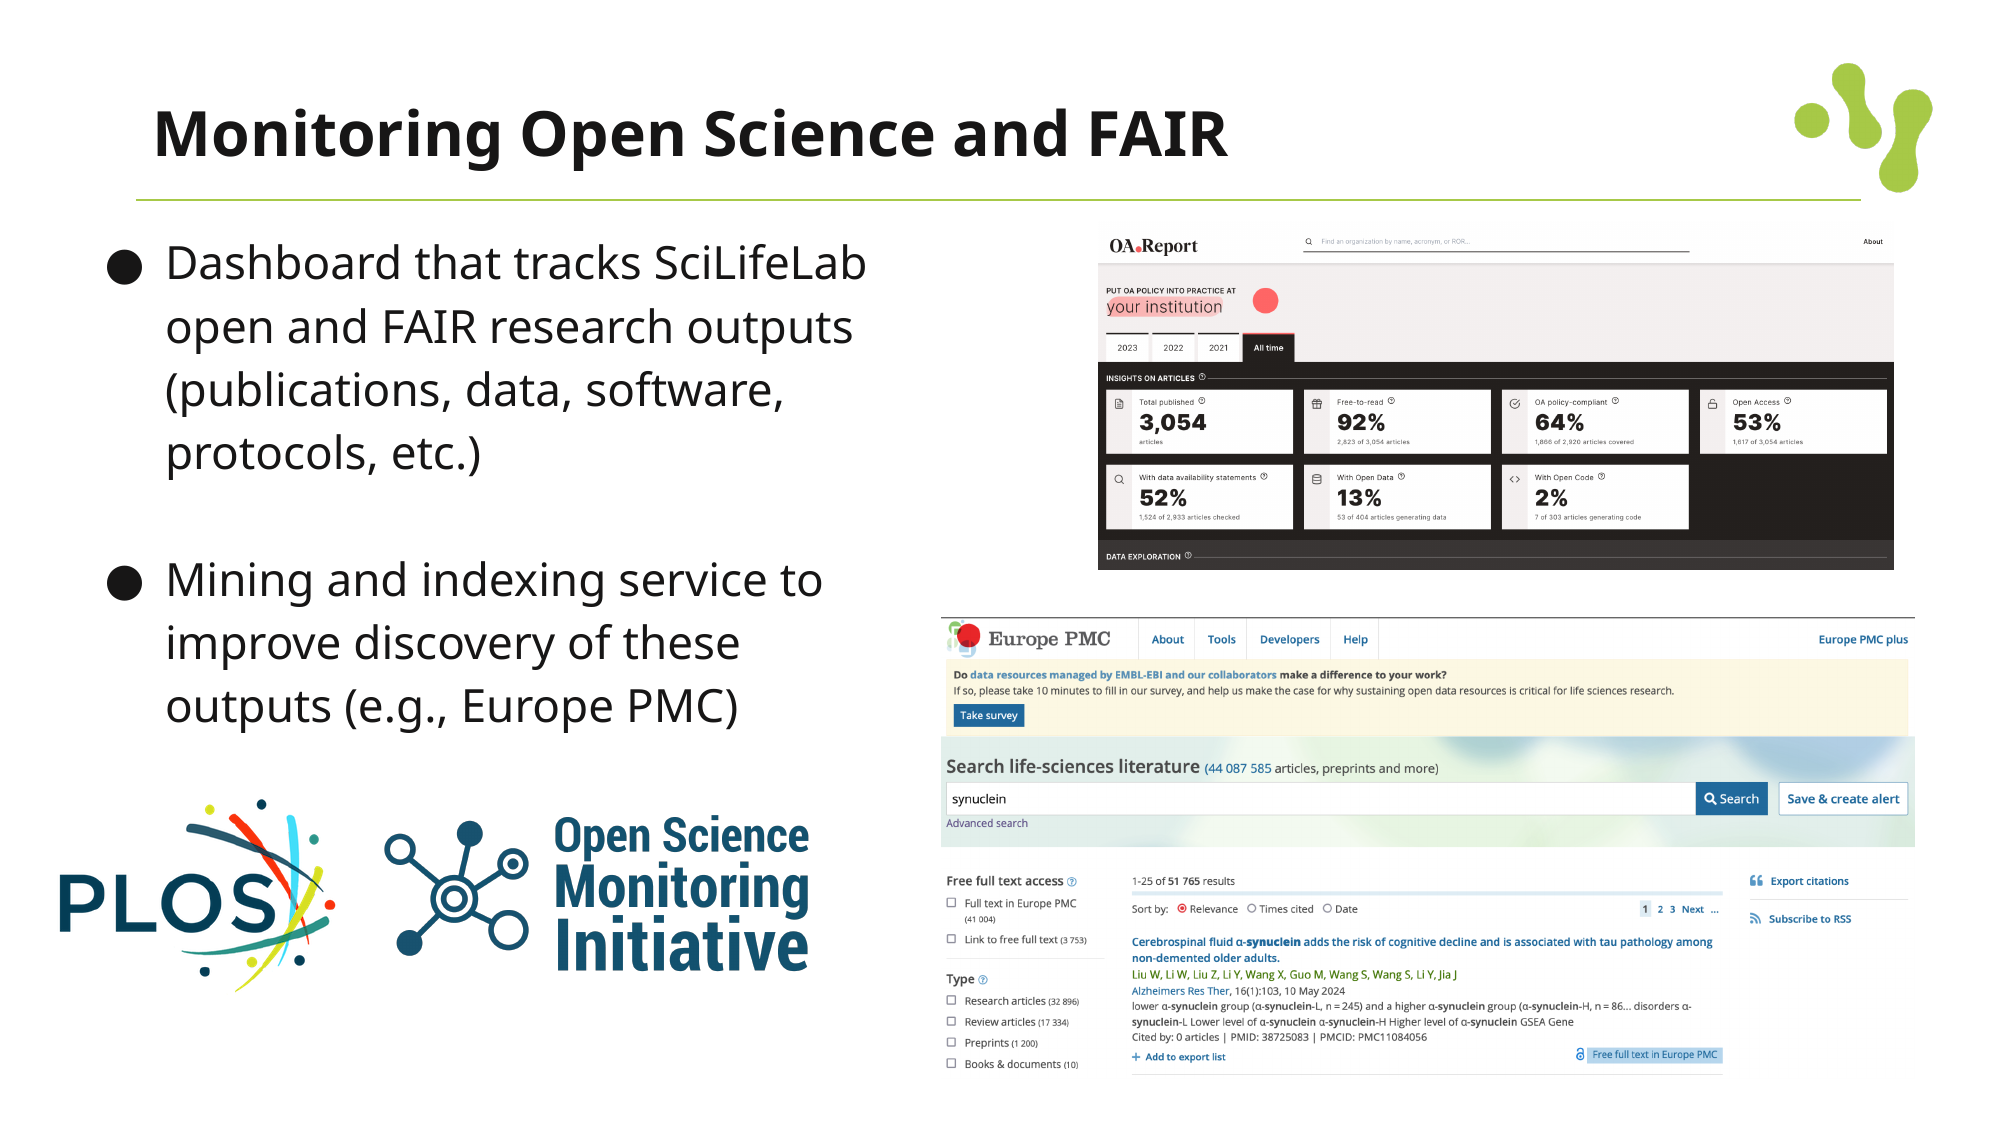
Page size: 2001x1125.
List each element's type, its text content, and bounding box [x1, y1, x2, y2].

picture [51, 795, 341, 996]
title Monitoring Open Science and FAIR [137, 59, 1703, 197]
text_box Dashboard that tracks SciLifeLab open and FAIR research outputs (publications, data, software, protocols, etc.) Mining and indexing service to improve discovery of these outputs (e.g., Europe PMC) [74, 186, 884, 696]
picture [941, 617, 1916, 1079]
picture [378, 809, 819, 977]
picture [1098, 221, 1894, 570]
picture [1790, 59, 1935, 196]
